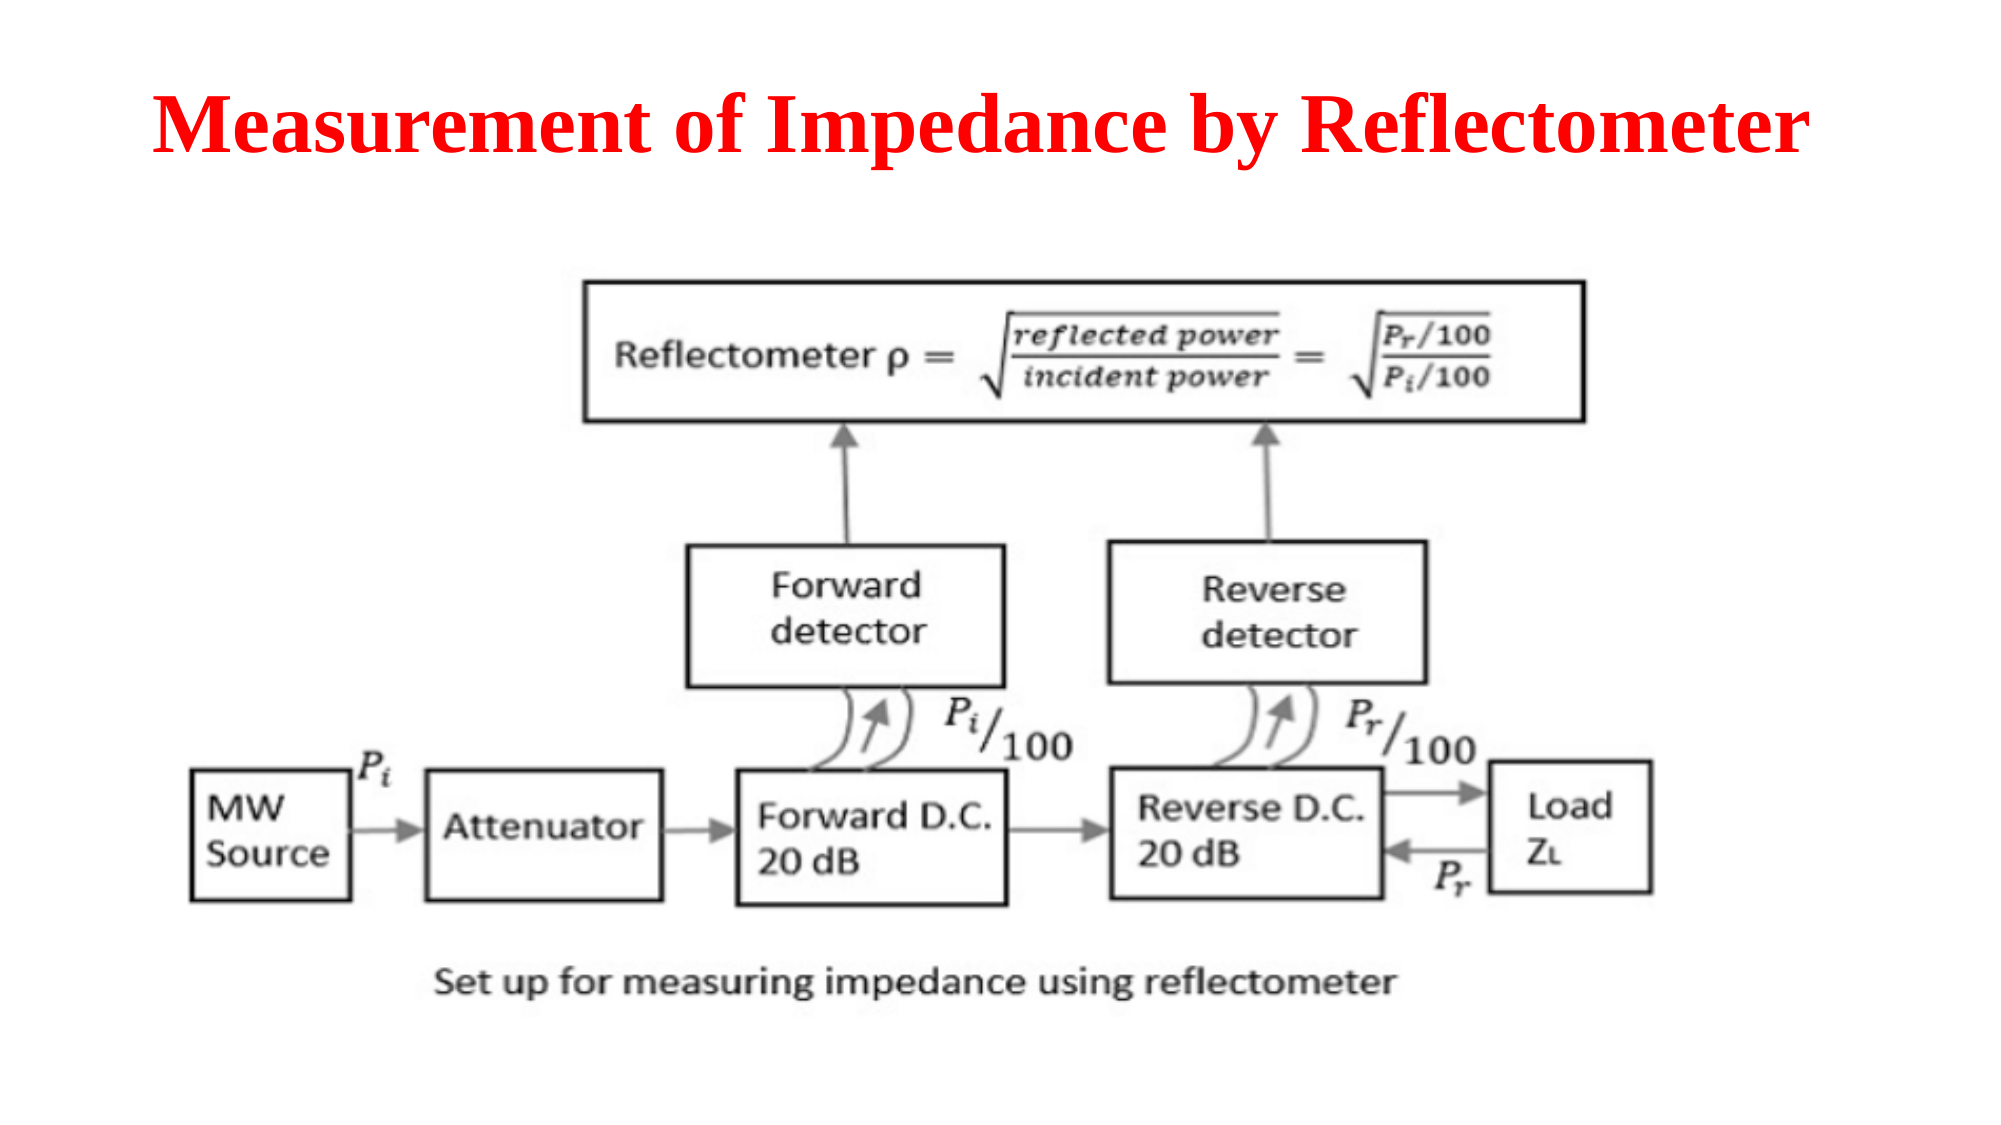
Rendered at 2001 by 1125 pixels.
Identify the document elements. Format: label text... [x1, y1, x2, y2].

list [182, 252, 1702, 1023]
title Measurement of Impedance by Reflectometer [137, 59, 1863, 190]
